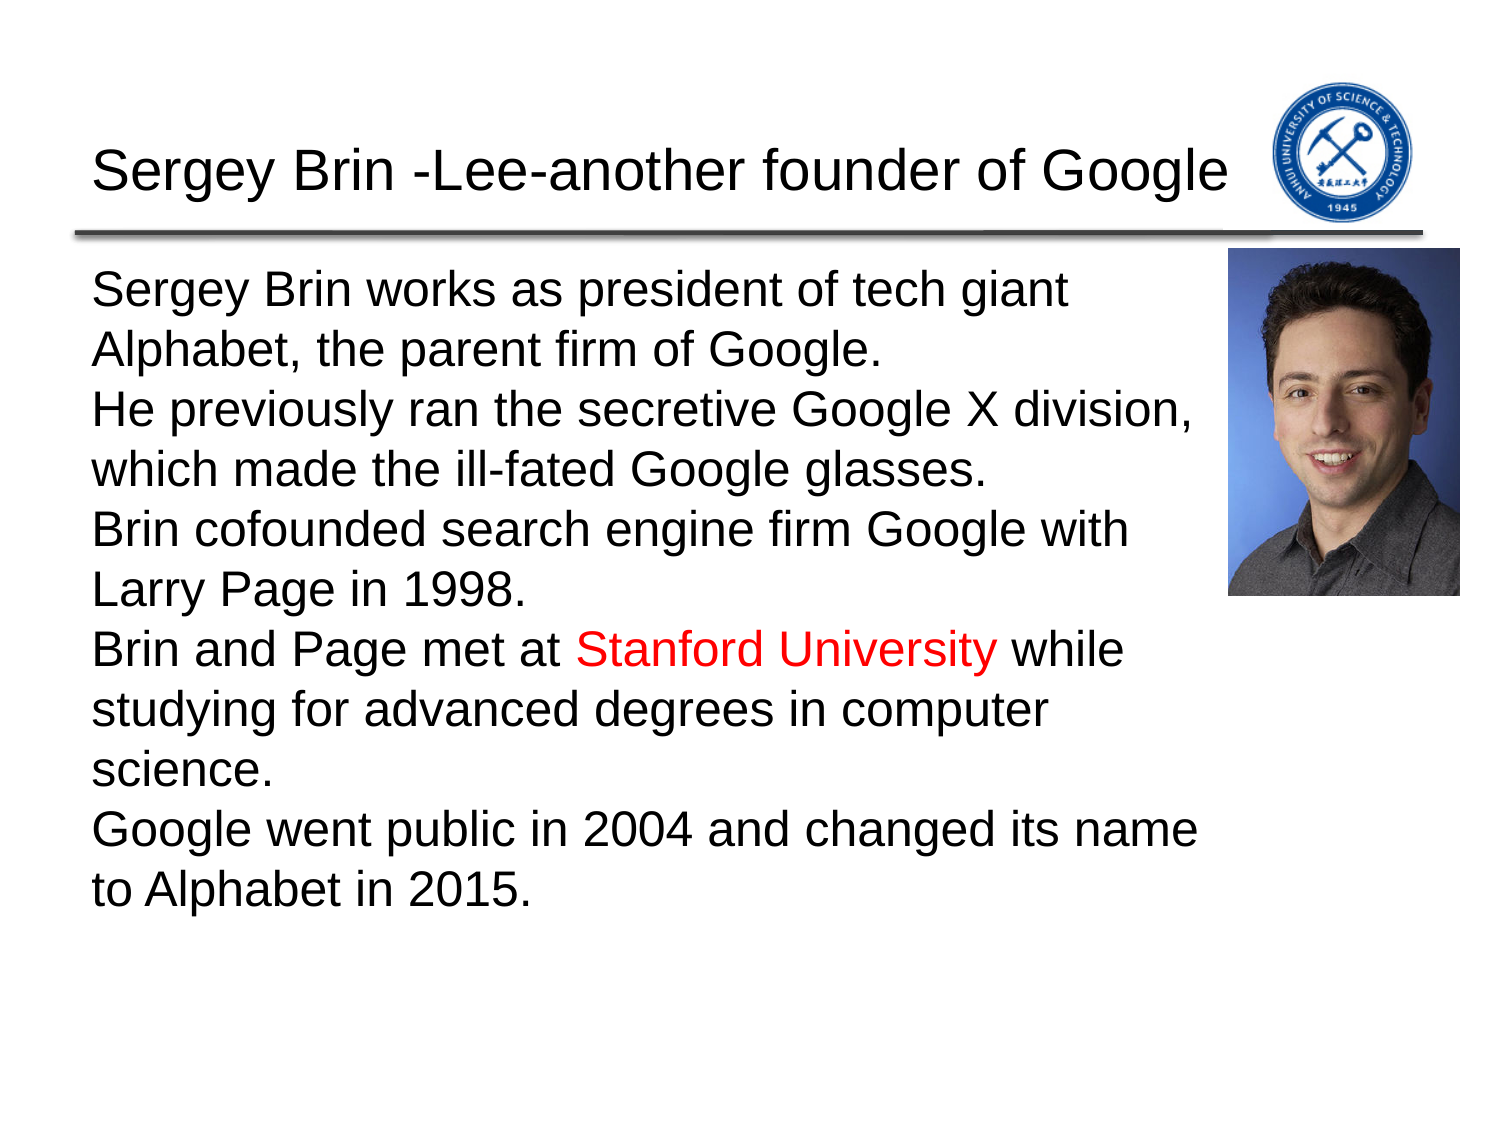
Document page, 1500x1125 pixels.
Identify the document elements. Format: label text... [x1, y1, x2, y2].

picture [1228, 248, 1460, 597]
text_box Sergey Brin -Lee-another founder of Google [76, 104, 1277, 210]
text_box Sergey Brin works as president of tech giant Alphabet, the parent firm of Google. He previously ran the secretive Google X division, which made the ill-fated Google glasses. Brin cofounded search engine firm Google with Larry Page in 1998. Brin and Page met at Stanford University while studying for advanced degrees in computer science. Google went public in 2004 and changed its name to Alphabet in 2015. [76, 248, 1229, 924]
picture [1223, 34, 1430, 230]
